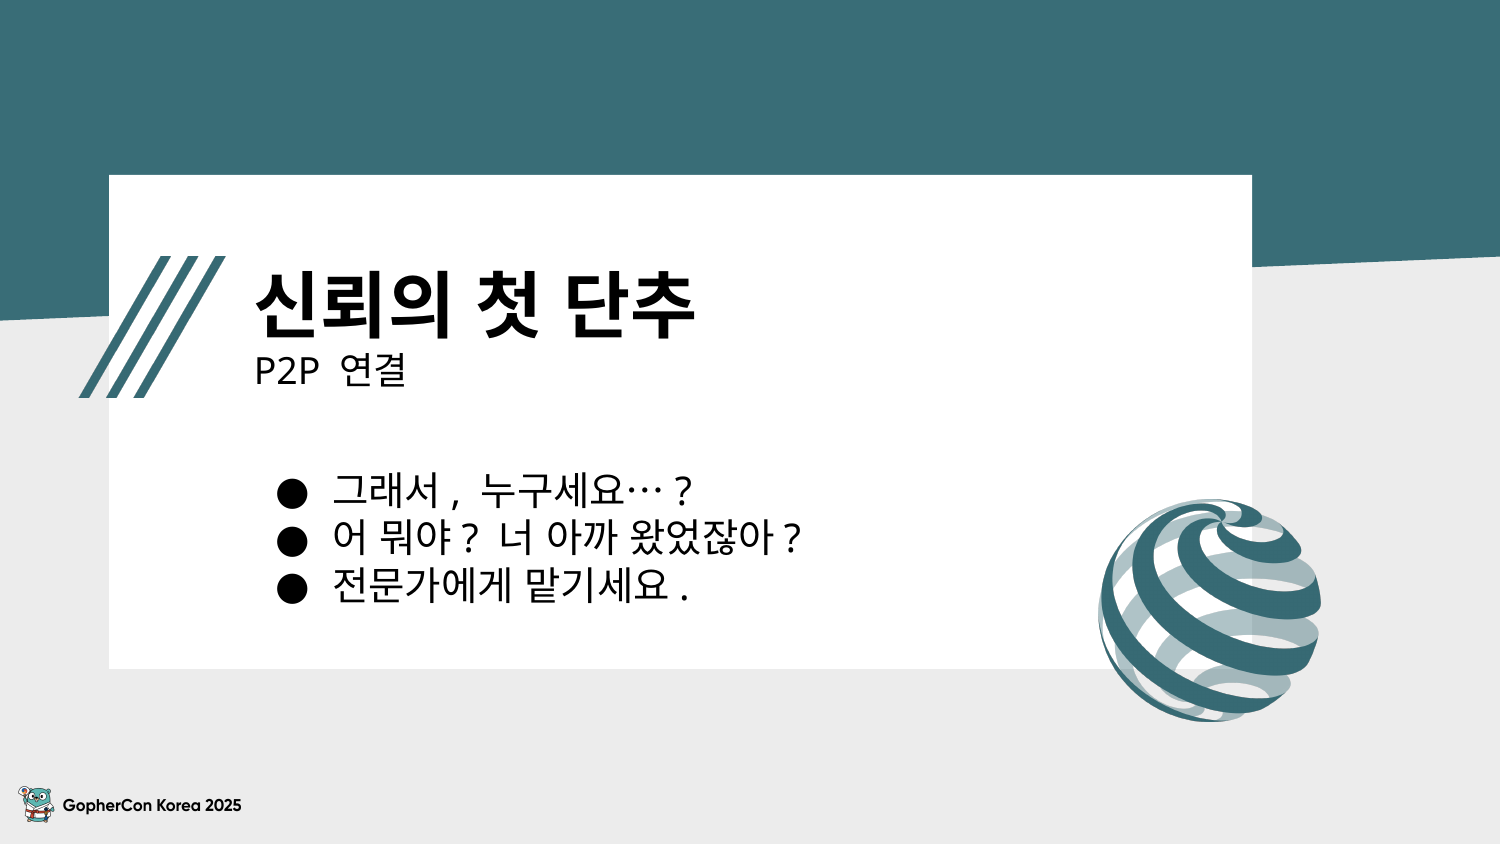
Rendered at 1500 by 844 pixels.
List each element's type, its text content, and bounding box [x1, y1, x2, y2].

picture [78, 256, 226, 398]
text_box 그래서, 누구세요…? 어 뭐야? 너 아까 왔었잖아? 전문가에게 맡기세요. [242, 450, 988, 626]
picture [1098, 499, 1321, 722]
title 신뢰의 첫 단추 P2P 연결 [242, 216, 1231, 436]
picture [15, 780, 241, 826]
